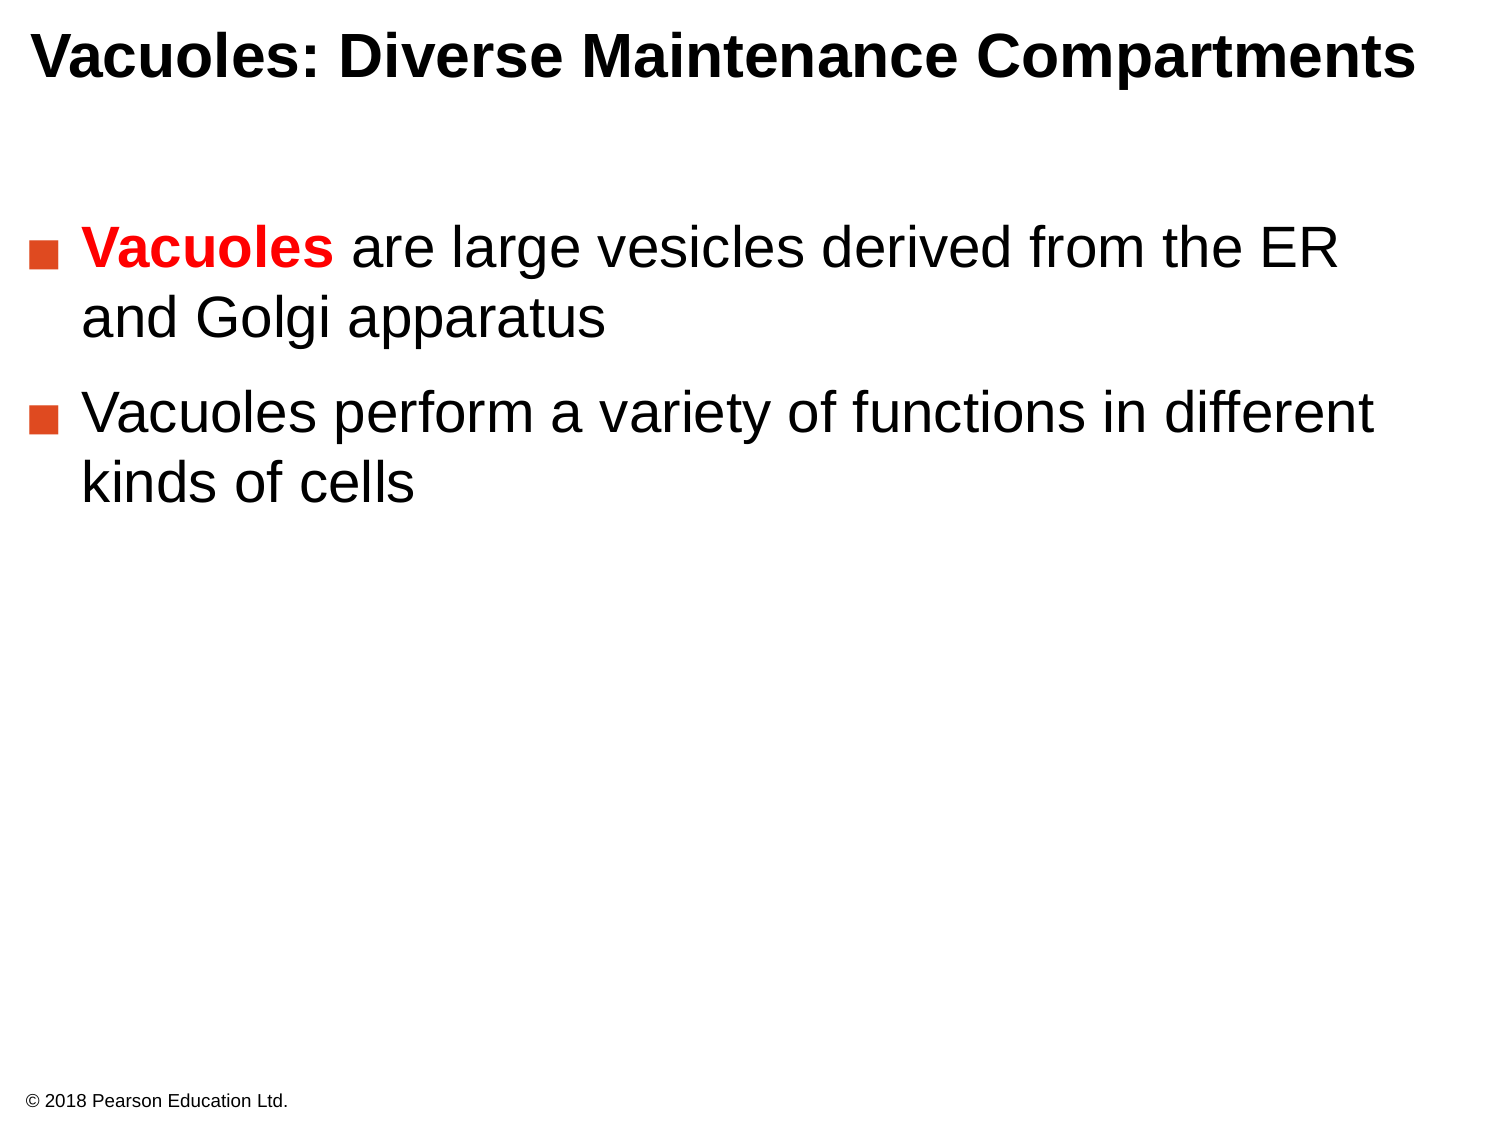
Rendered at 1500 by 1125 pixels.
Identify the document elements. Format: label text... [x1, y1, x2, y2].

title Vacuoles: Diverse Maintenance Compartments [0, 0, 1500, 106]
list Vacuoles are large vesicles derived from the ER and Golgi apparatus Vacuoles perform a variety of functions in different kinds of cells [24, 208, 1475, 1065]
footer © 2018 Pearson Education Ltd. [10, 1080, 518, 1119]
